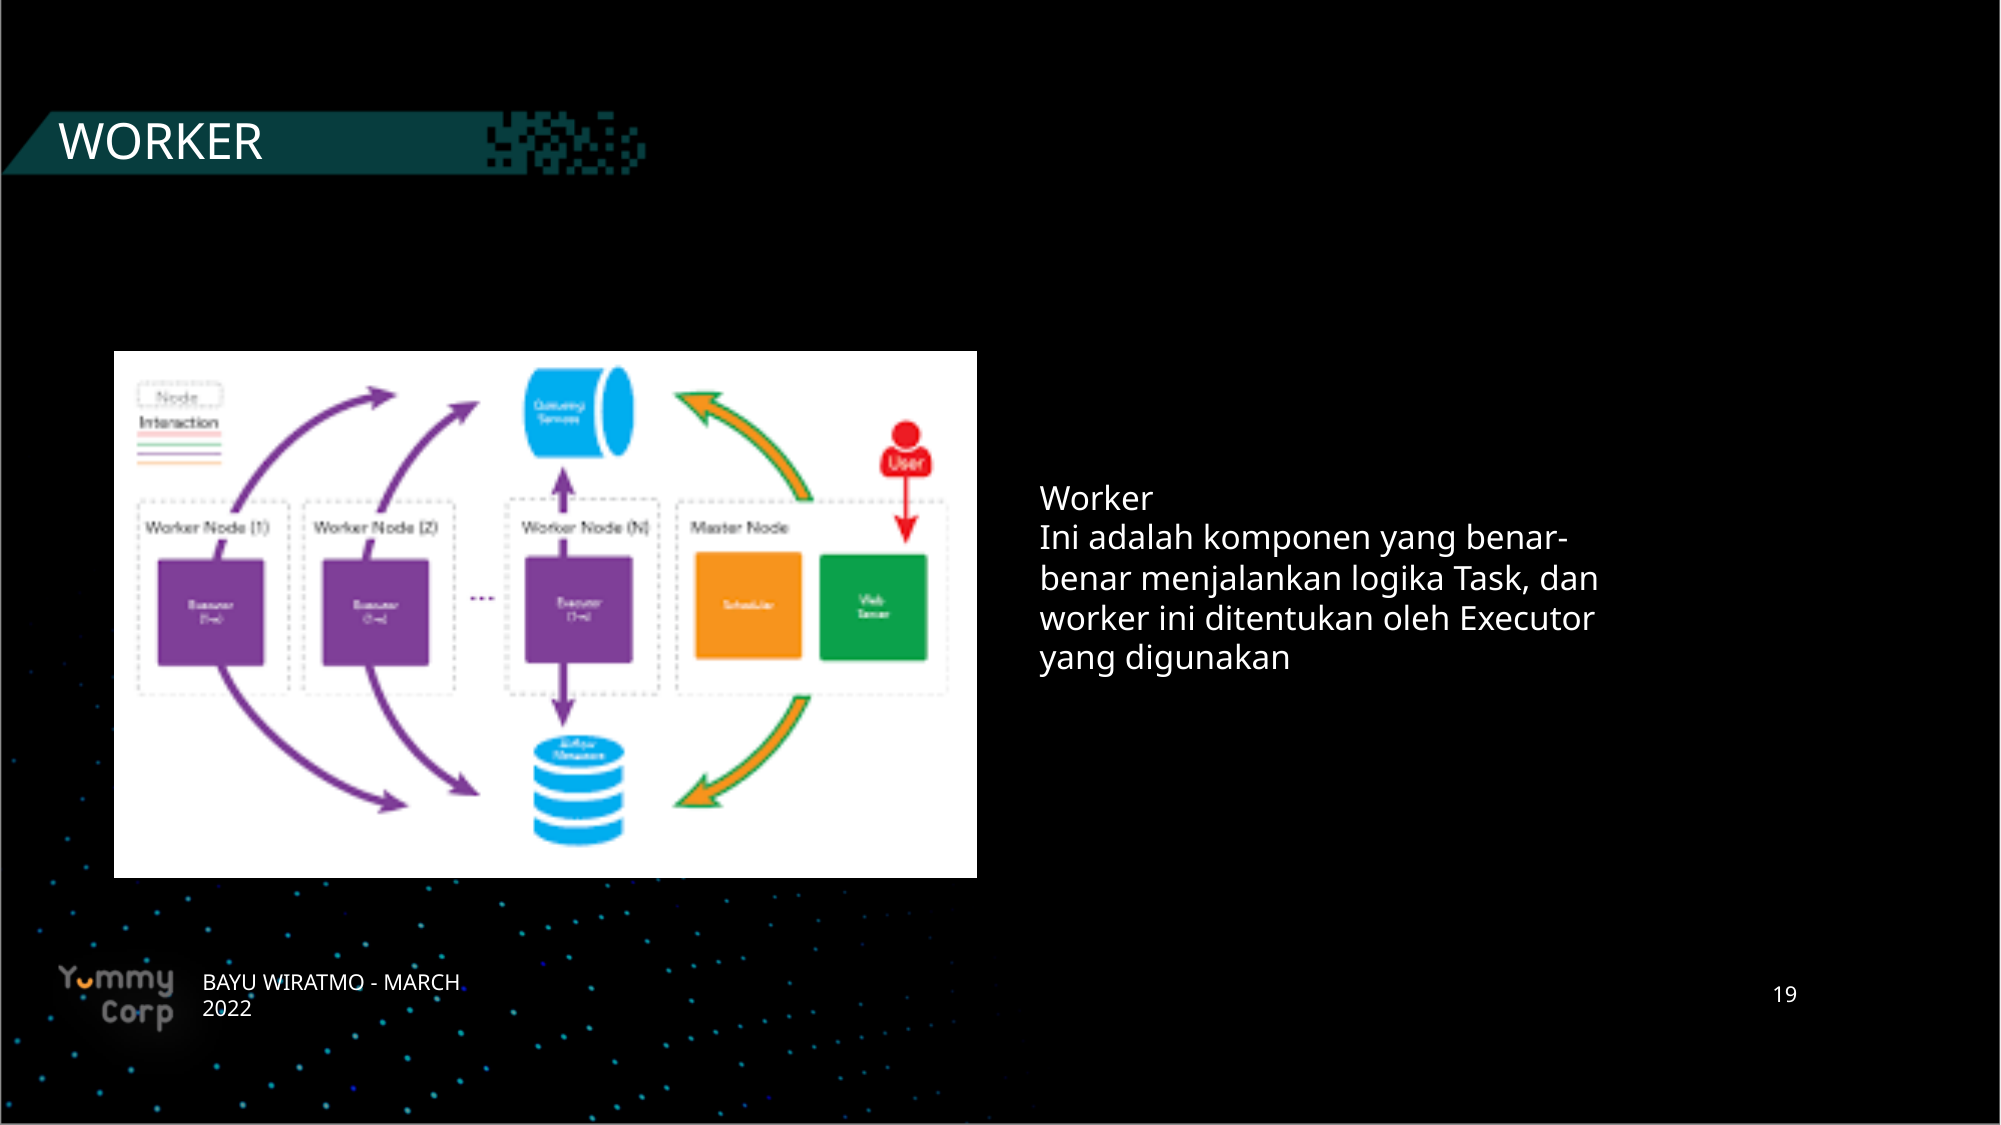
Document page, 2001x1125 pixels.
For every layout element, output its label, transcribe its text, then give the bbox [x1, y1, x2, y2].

slide_number 19 [1685, 965, 1813, 1025]
title worker [43, 22, 1669, 265]
text_box Worker Ini adalah komponen yang benar-benar menjalankan logika Task, dan worker ini ditentukan oleh Executor yang digunakan [1024, 469, 1669, 684]
footer bayu wiratmo - March 2022 [187, 965, 522, 1025]
picture [0, 0, 2001, 1125]
